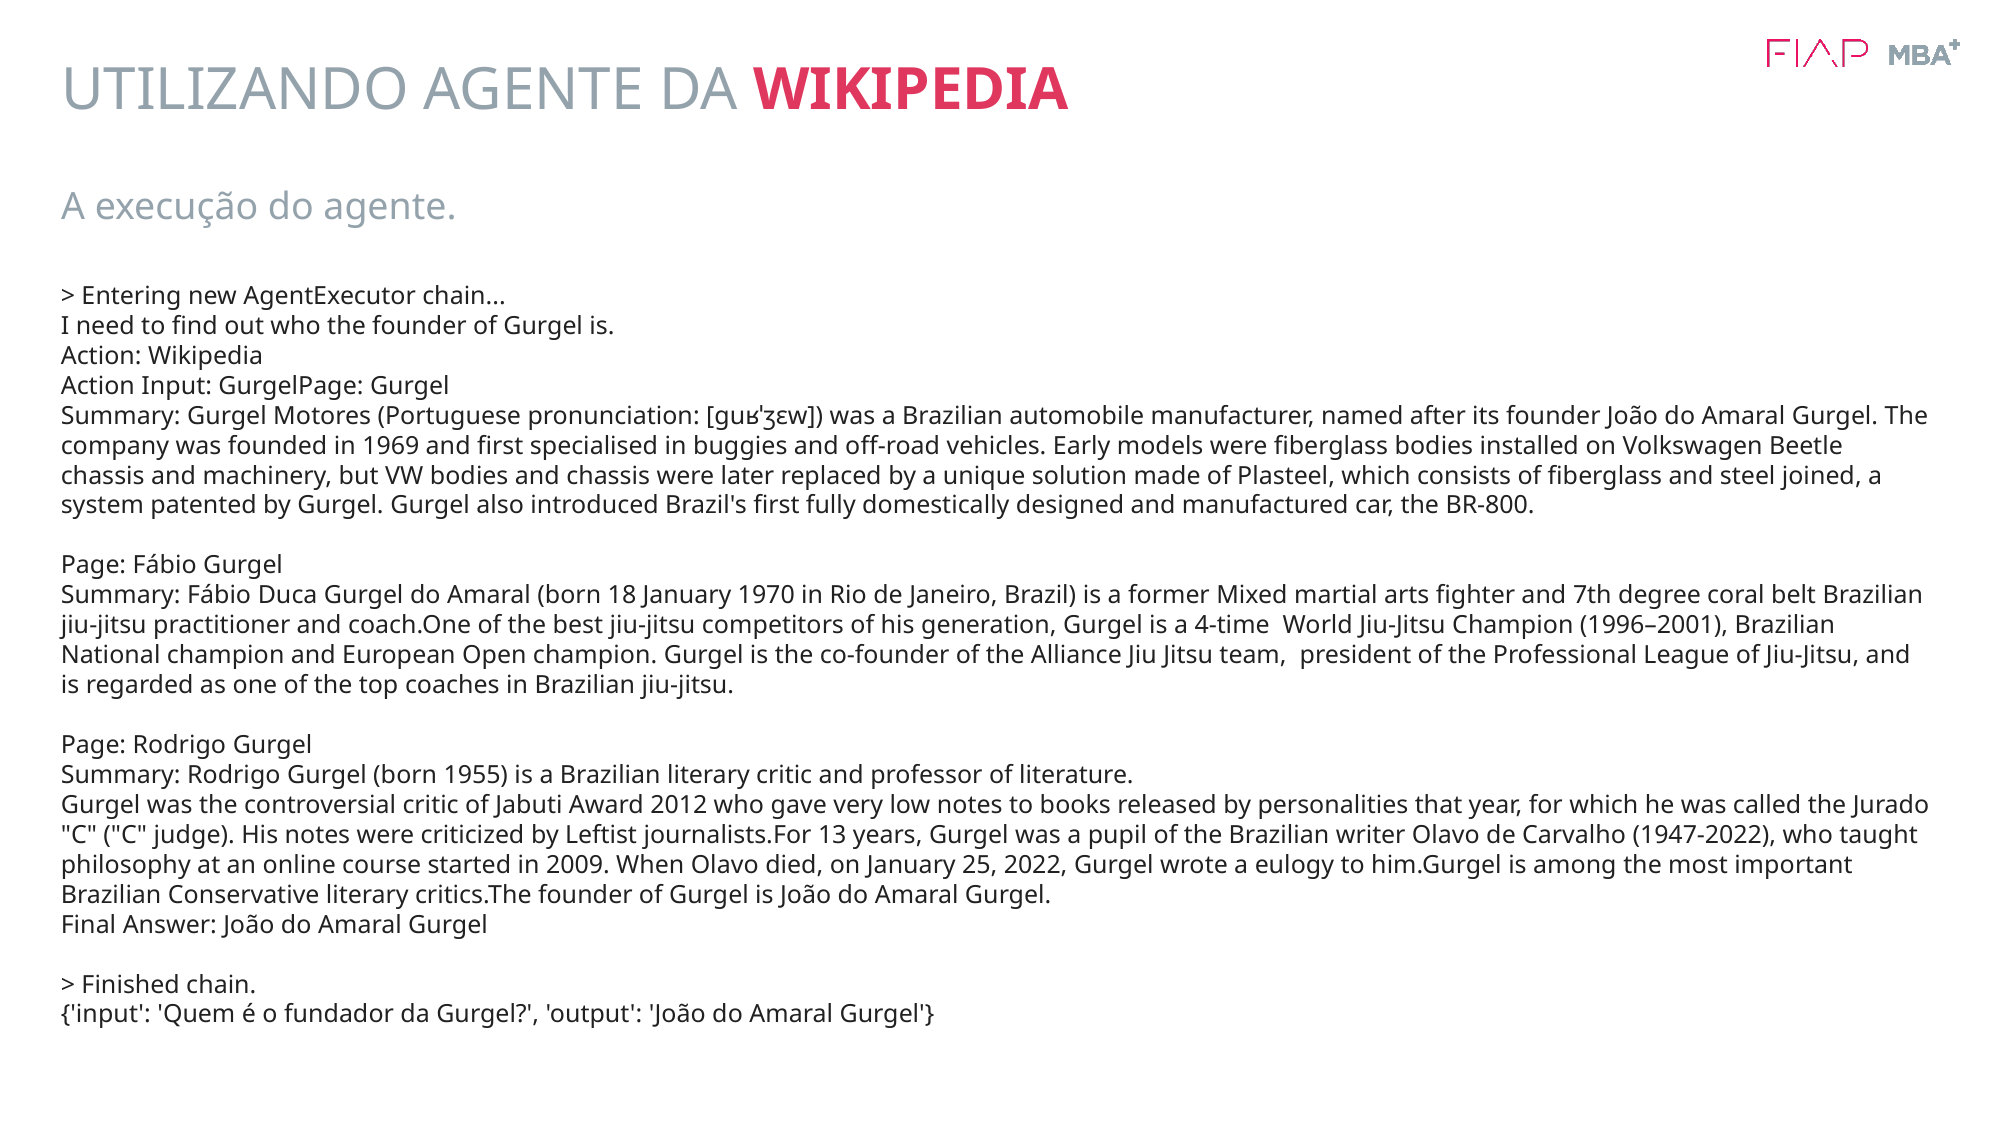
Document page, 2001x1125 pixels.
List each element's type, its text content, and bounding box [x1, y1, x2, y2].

text_box A execução do agente. [46, 174, 1950, 235]
text_box > Entering new AgentExecutor chain... I need to find out who the founder of Gurgel is. Action: Wikipedia Action Input: GurgelPage: Gurgel Summary: Gurgel Motores (Portuguese pronunciation: [ɡuʁˈʒɛw]) was a Brazilian automobile manufacturer, named after its founder João do Amaral Gurgel. The company was founded in 1969 and first specialised in buggies and off-road vehicles. Early models were fiberglass bodies installed on Volkswagen Beetle chassis and machinery, but VW bodies and chassis were later replaced by a unique solution made of Plasteel, which consists of fiberglass and steel joined, a system patented by Gurgel. Gurgel also introduced Brazil's first fully domestically designed and manufactured car, the BR-800. Page: Fábio Gurgel Summary: Fábio Duca Gurgel do Amaral (born 18 January 1970 in Rio de Janeiro, Brazil) is a former Mixed martial arts fighter and 7th degree coral belt Brazilian jiu-jitsu practitioner and coach.One of the best jiu-jitsu competitors of his generation, Gurgel is a 4-time World Jiu-Jitsu Champion (1996–2001), Brazilian National champion and European Open champion. Gurgel is the co-founder of the Alliance Jiu Jitsu team, president of the Professional League of Jiu-Jitsu, and is regarded as one of the top coaches in Brazilian jiu-jitsu. Page: Rodrigo Gurgel Summary: Rodrigo Gurgel (born 1955) is a Brazilian literary critic and professor of literature. Gurgel was the controversial critic of Jabuti Award 2012 who gave very low notes to books released by personalities that year, for which he was called the Jurado "C" ("C" judge). His notes were criticized by Leftist journalists.For 13 years, Gurgel was a pupil of the Brazilian writer Olavo de Carvalho (1947-2022), who taught philosophy at an online course started in 2009. When Olavo died, on January 25, 2022, Gurgel wrote a eulogy to him.Gurgel is among the most important Brazilian Conservative literary critics.The founder of Gurgel is João do Amaral Gurgel. Final Answer: João do Amaral Gurgel > Finished chain. {'input': 'Quem é o fundador da Gurgel?', 'output': 'João do Amaral Gurgel'} [46, 272, 1950, 1036]
picture [1767, 39, 1868, 67]
picture [1888, 36, 1961, 66]
title UTILIZANDO AGENTE DA WIKIPEDIA [46, 43, 1771, 138]
